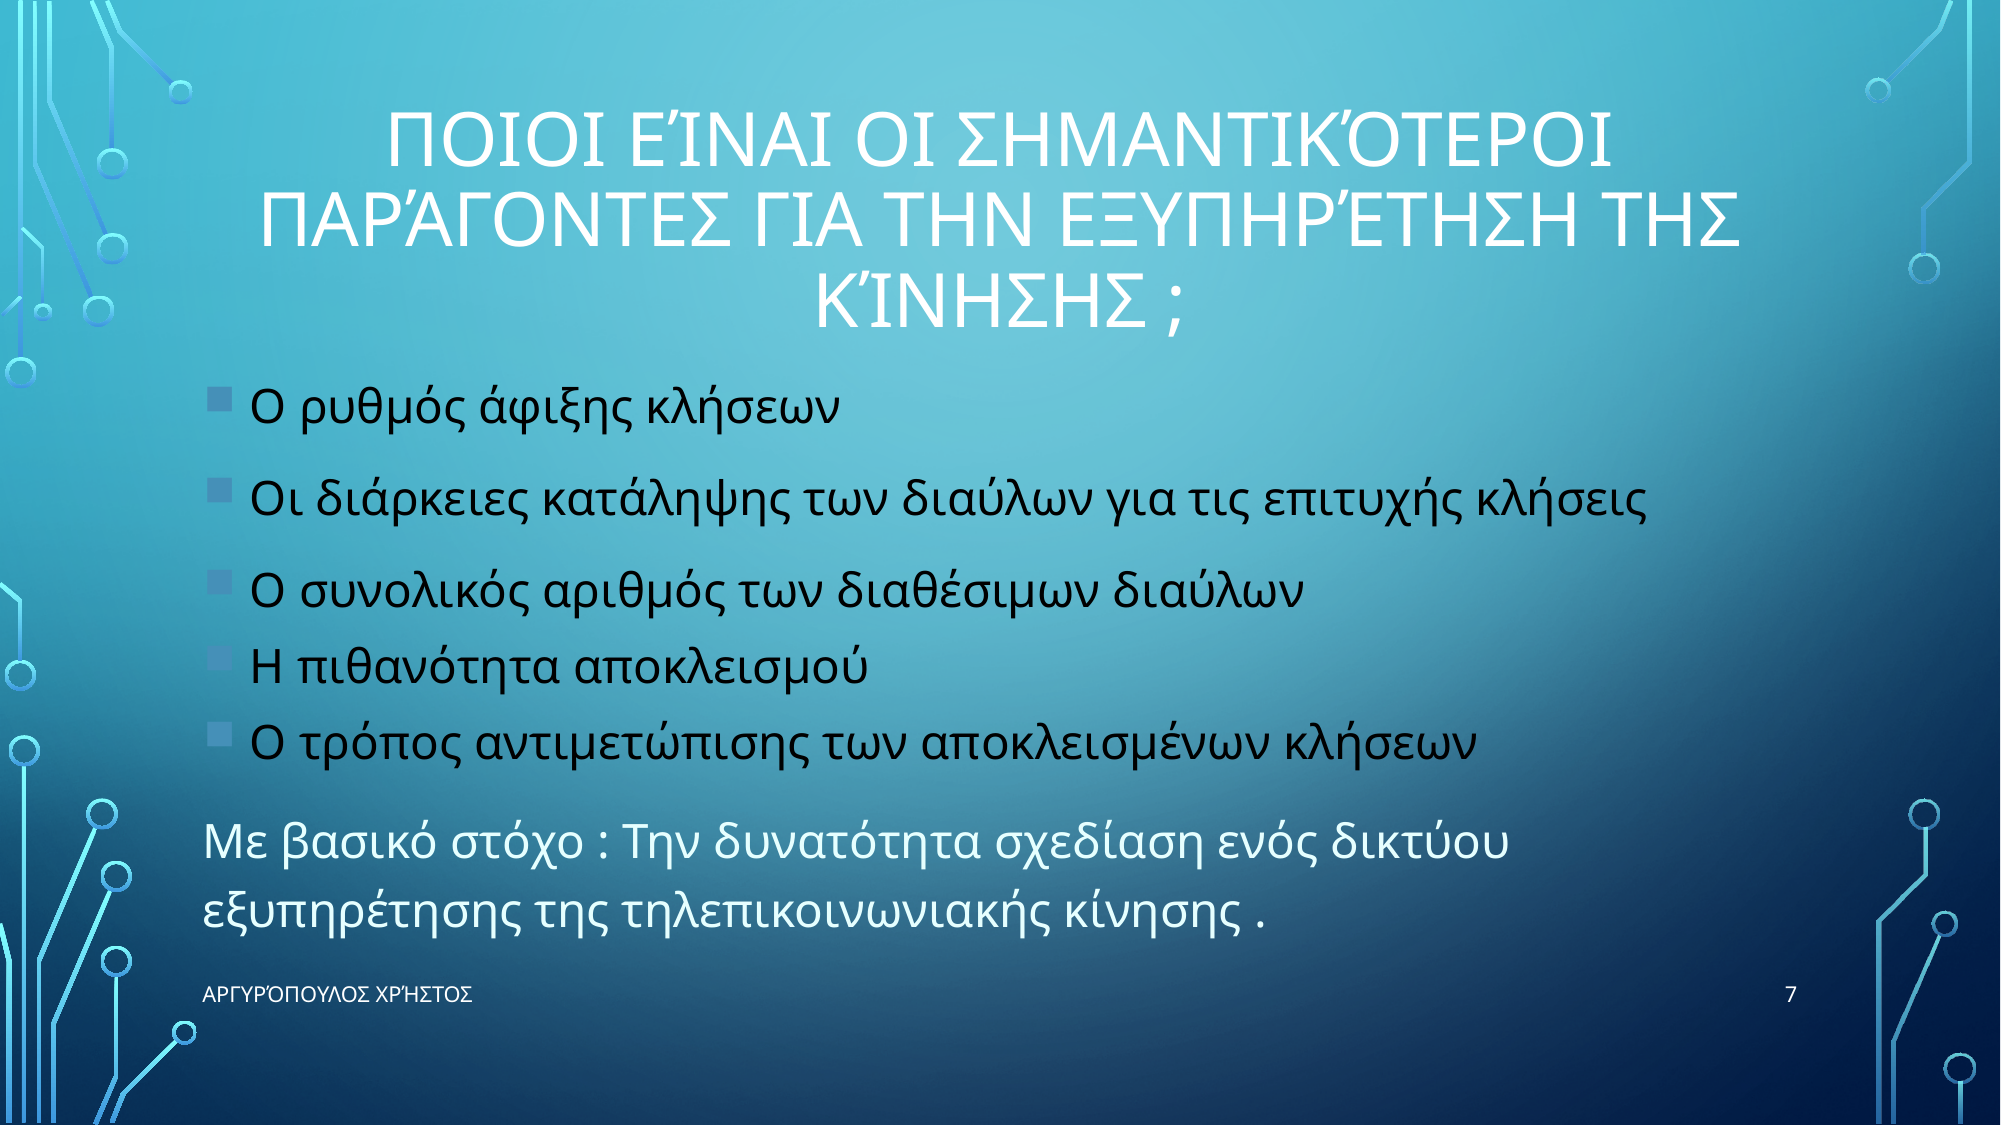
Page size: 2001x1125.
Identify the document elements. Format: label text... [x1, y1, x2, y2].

list Ο ρυθμός άφιξης κλήσεων Οι διάρκειες κατάληψης των διαύλων για τις επιτυχής κλήσεις Ο συνολικός αριθμός των διαθέσιμων διαύλων Η πιθανότητα αποκλεισμού Ο τρόπος αντιμετώπισης των αποκλεισμένων κλήσεων Με βασικό στόχο : Την δυνατότητα σχεδίαση ενός δικτύου εξυπηρέτησης της τηλεπικοινωνιακής κίνησης . [187, 369, 1813, 950]
footer Αργυρόπουλος Χρήστος [187, 965, 1211, 1025]
slide_number 7 [1685, 965, 1813, 1025]
title Ποιοι είναι Οι σημαντικότεροι παράγοντες για την εξυπηρέτηση της κίνησης ; [187, 101, 1813, 344]
